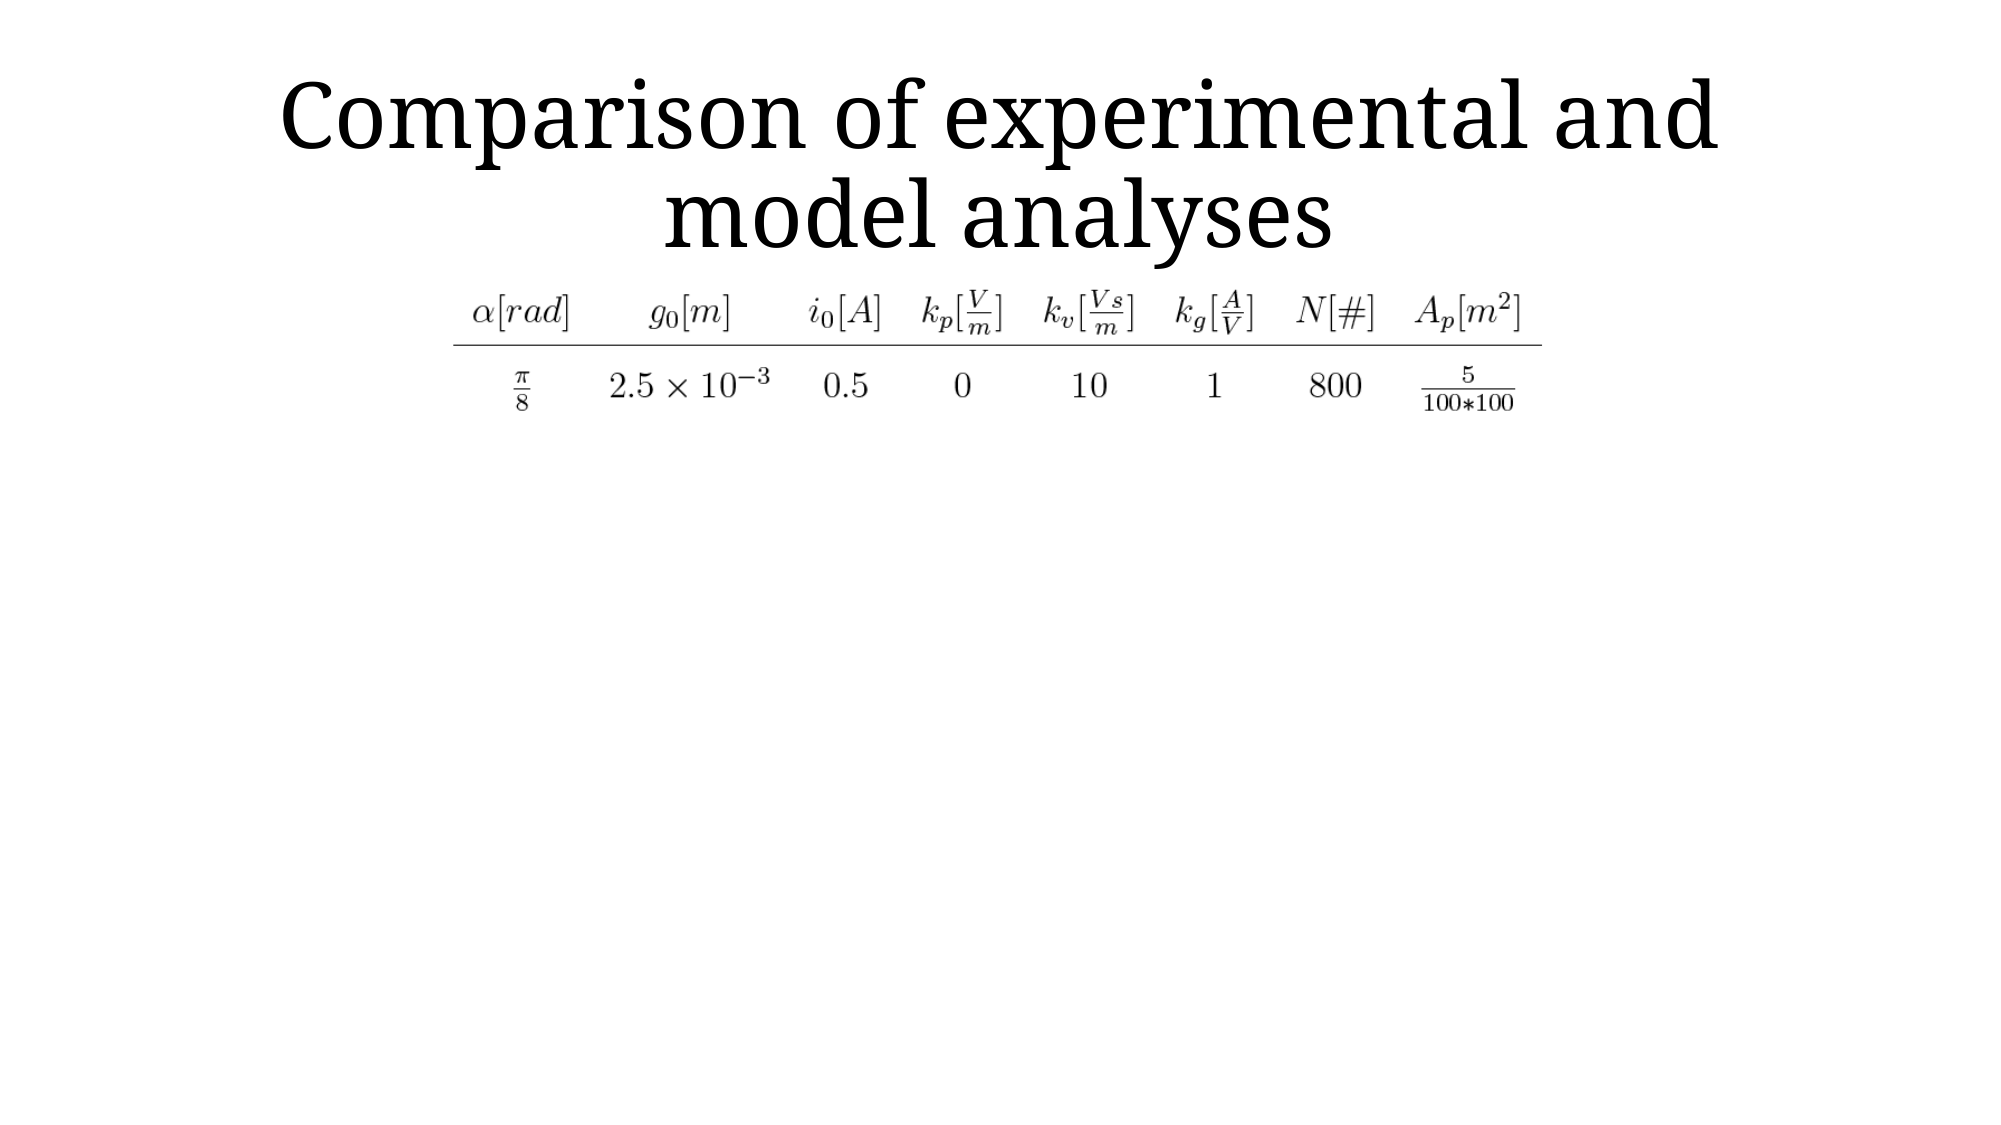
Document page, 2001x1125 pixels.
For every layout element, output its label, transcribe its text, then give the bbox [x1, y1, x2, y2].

title Comparison of experimental and model analyses [137, 59, 1863, 278]
picture [450, 282, 1551, 422]
